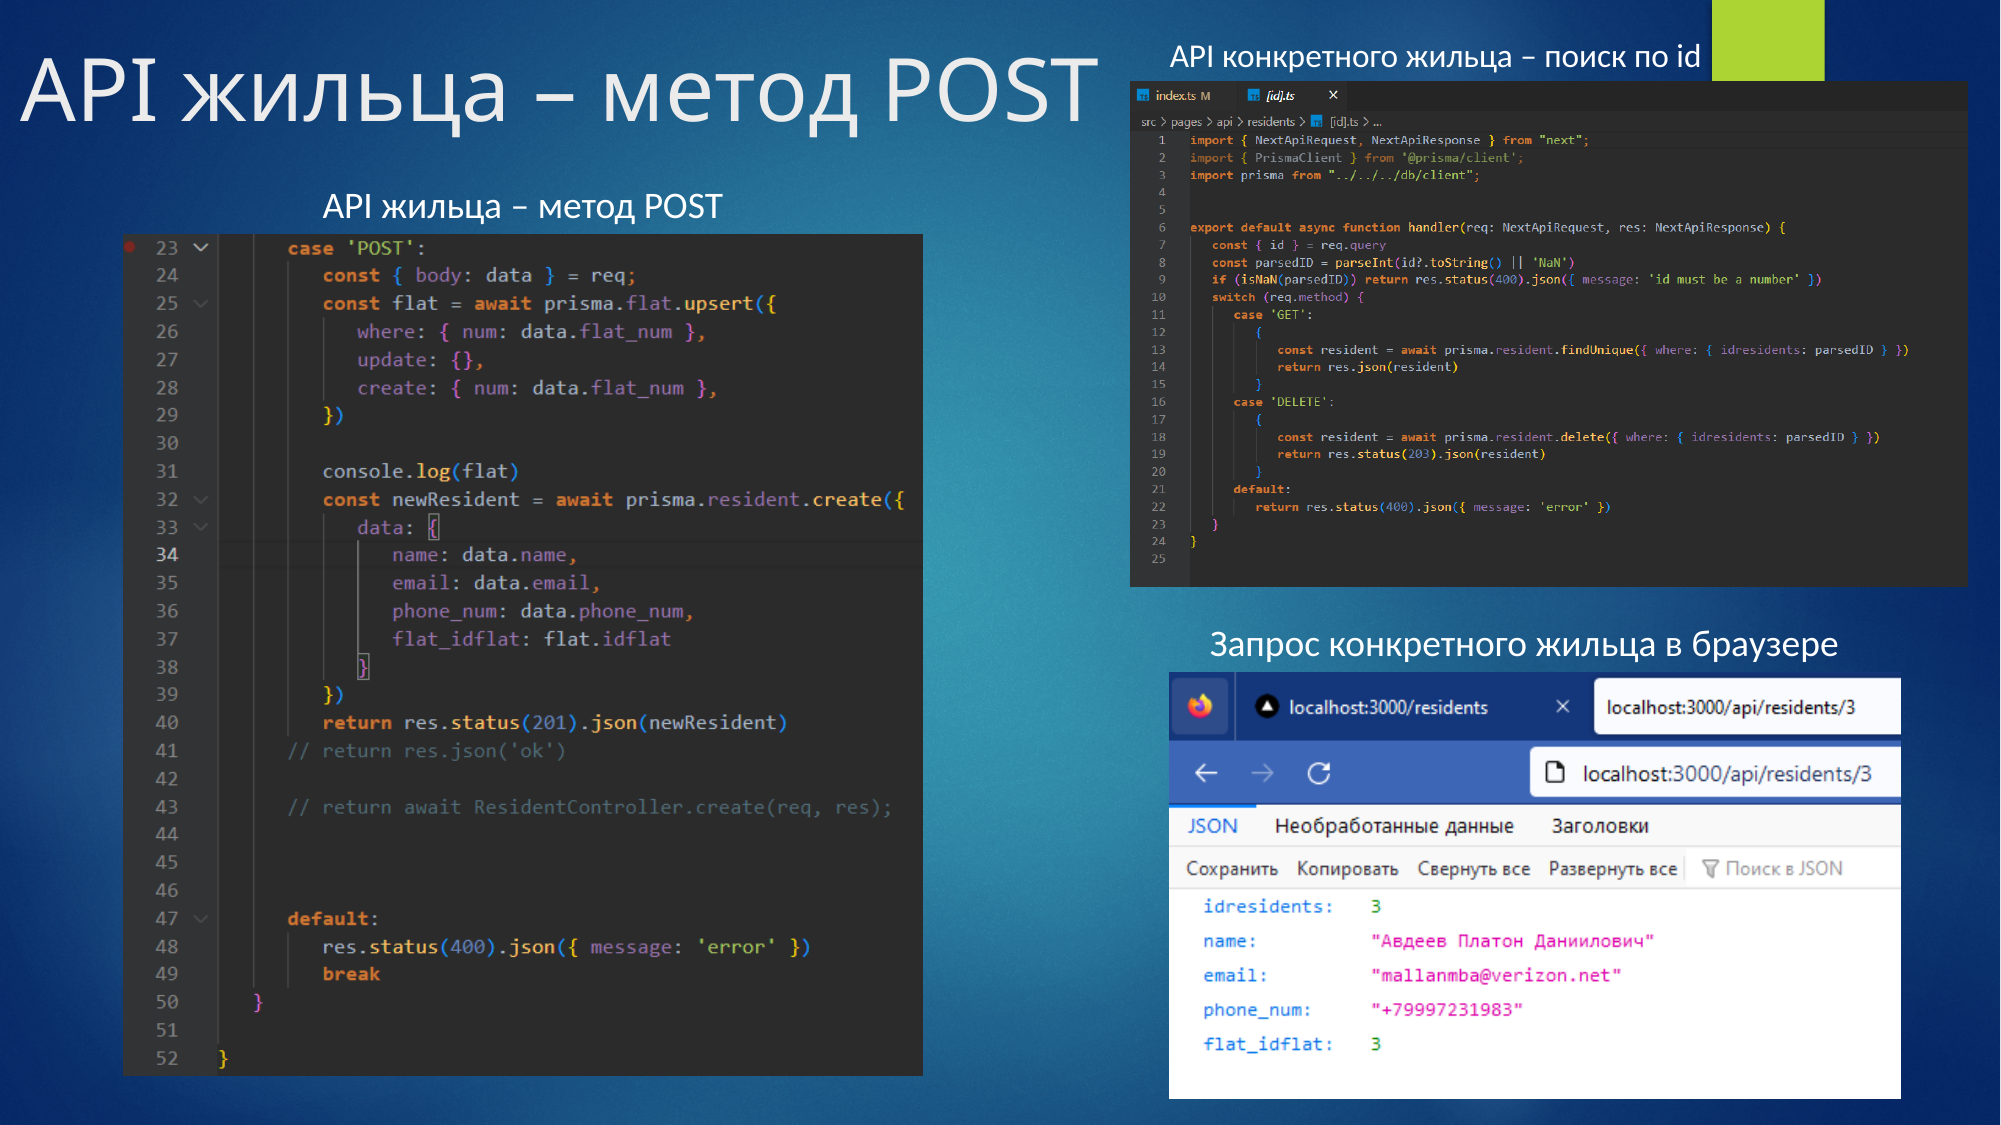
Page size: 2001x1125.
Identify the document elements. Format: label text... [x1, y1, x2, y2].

text_box API конкретного жильца – поиск по id [1154, 26, 1805, 80]
title API жильца – метод POST [5, 26, 1145, 174]
text_box API жильца – метод POST [302, 173, 744, 232]
picture [0, 0, 2001, 1125]
text_box Запрос конкретного жильца в браузере [1194, 611, 1877, 670]
